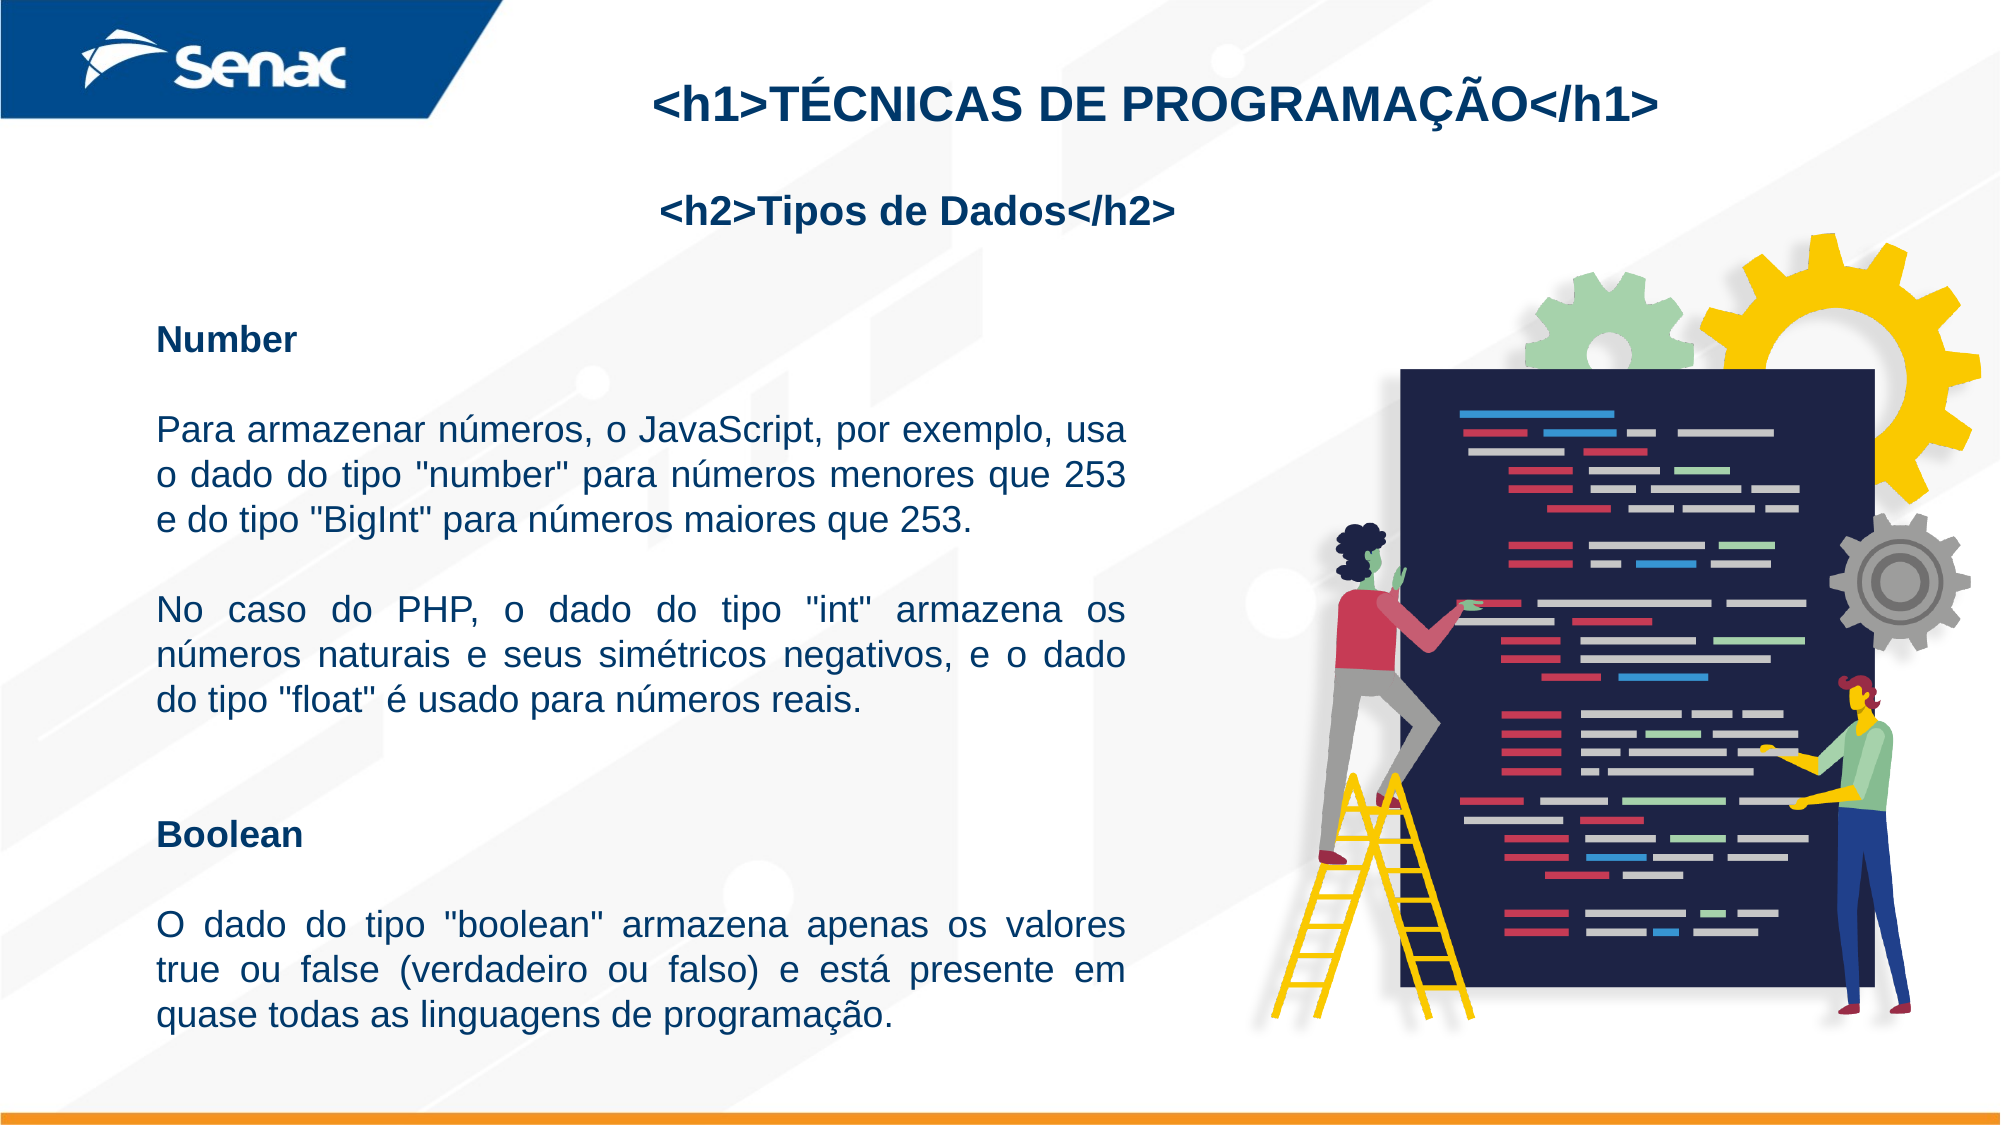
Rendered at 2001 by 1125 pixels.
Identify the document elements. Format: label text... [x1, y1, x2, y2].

text_box <h1>TÉCNICAS DE PROGRAMAÇÃO</h1> [375, 64, 1937, 140]
text_box <h2>Tipos de Dados</h2> [644, 176, 1192, 242]
picture [0, 0, 2001, 1125]
text_box Number Para armazenar números, o JavaScript, por exemplo, usa o dado do tipo "number" para números menores que 253 e do tipo "BigInt" para números maiores que 253. No caso do PHP, o dado do tipo "int" armazena os números naturais e seus simétricos negativos, e o dado do tipo "float" é usado para números reais. Boolean O dado do tipo "boolean" armazena apenas os valores true ou false (verdadeiro ou falso) e está presente em quase todas as linguagens de programação. [141, 307, 1142, 1042]
